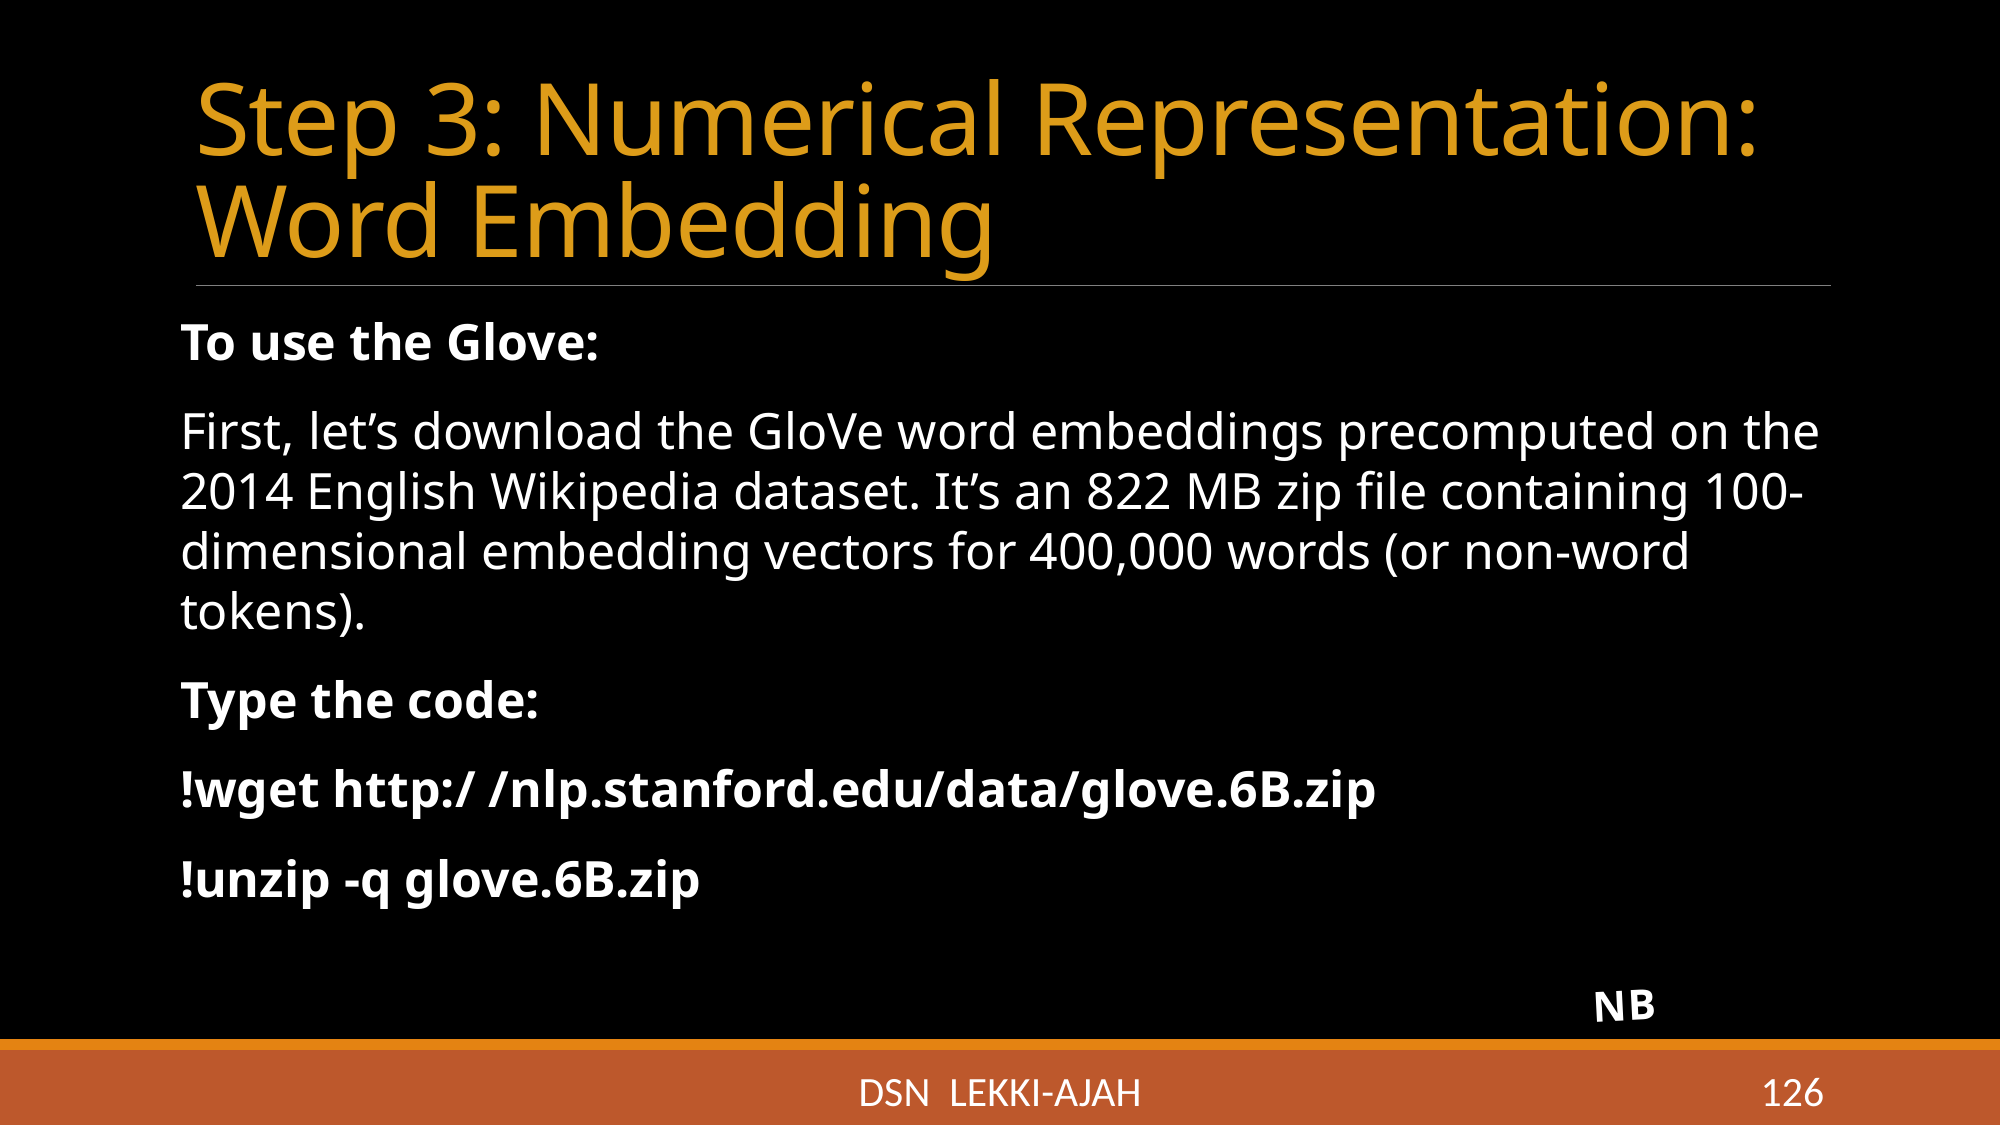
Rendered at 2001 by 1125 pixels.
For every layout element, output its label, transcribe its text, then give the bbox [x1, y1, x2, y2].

text_box NB [1188, 951, 2000, 1059]
text_box [277, 919, 933, 1054]
title Step 3: Numerical Representation: Word Embedding [180, 47, 1830, 285]
list To use the Glove: First, let’s download the GloVe word embeddings precomputed on the 2014 English Wikipedia dataset. It’s an 822 MB zip file containing 100-dimensional embedding vectors for 400,000 words (or non-word tokens). Type the code: !wget http:/ /nlp.stanford.edu/data/glove.6B.zip !unzip -q glove.6B.zip [180, 302, 1891, 1054]
footer DSN LEKKI-AJAH [604, 1059, 1396, 1120]
slide_number 126 [1624, 1059, 1840, 1120]
